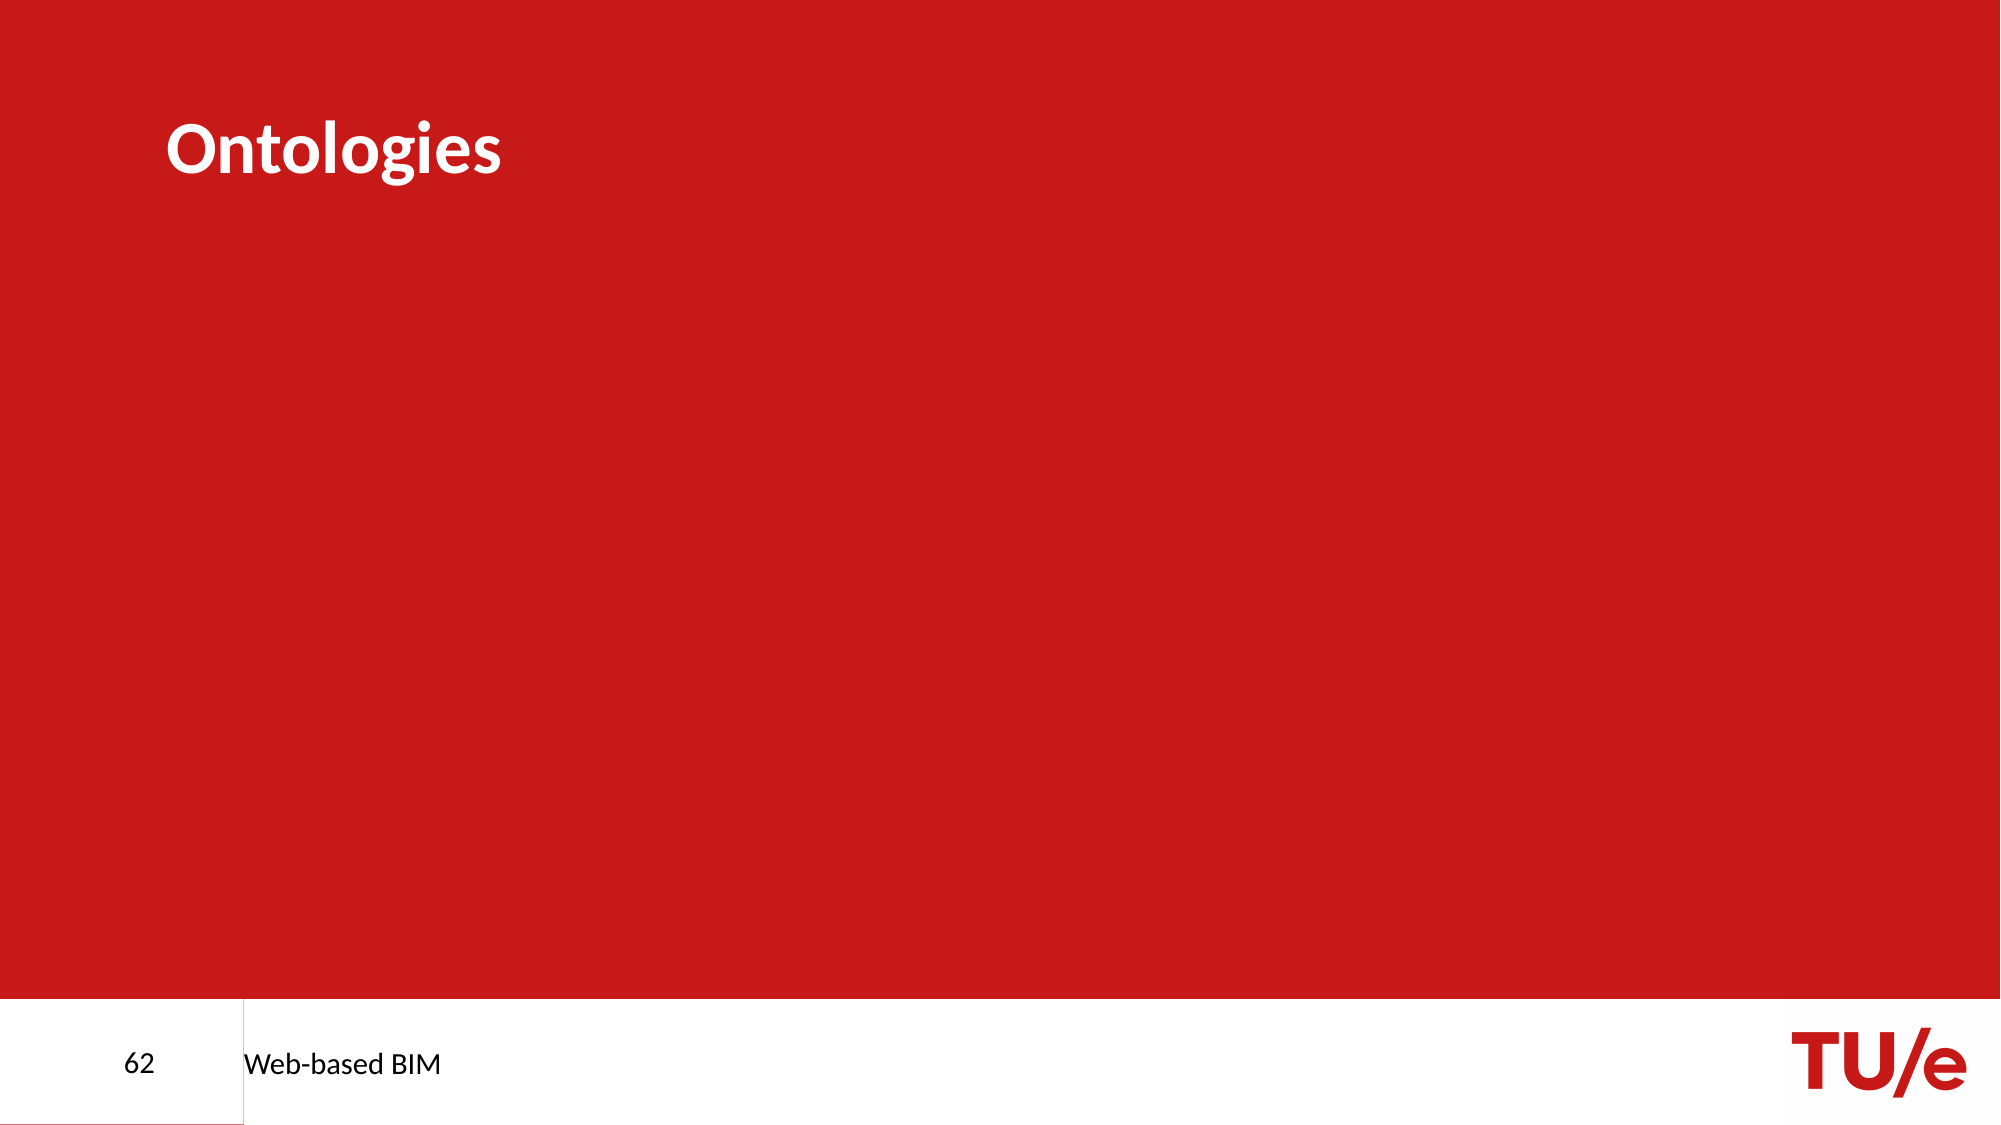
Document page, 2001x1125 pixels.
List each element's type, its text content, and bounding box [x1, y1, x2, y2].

footer Web-based BIM [244, 999, 1784, 1125]
picture [1784, 999, 2000, 1125]
slide_number 62 [0, 999, 244, 1125]
title Ontologies [165, 113, 1819, 232]
